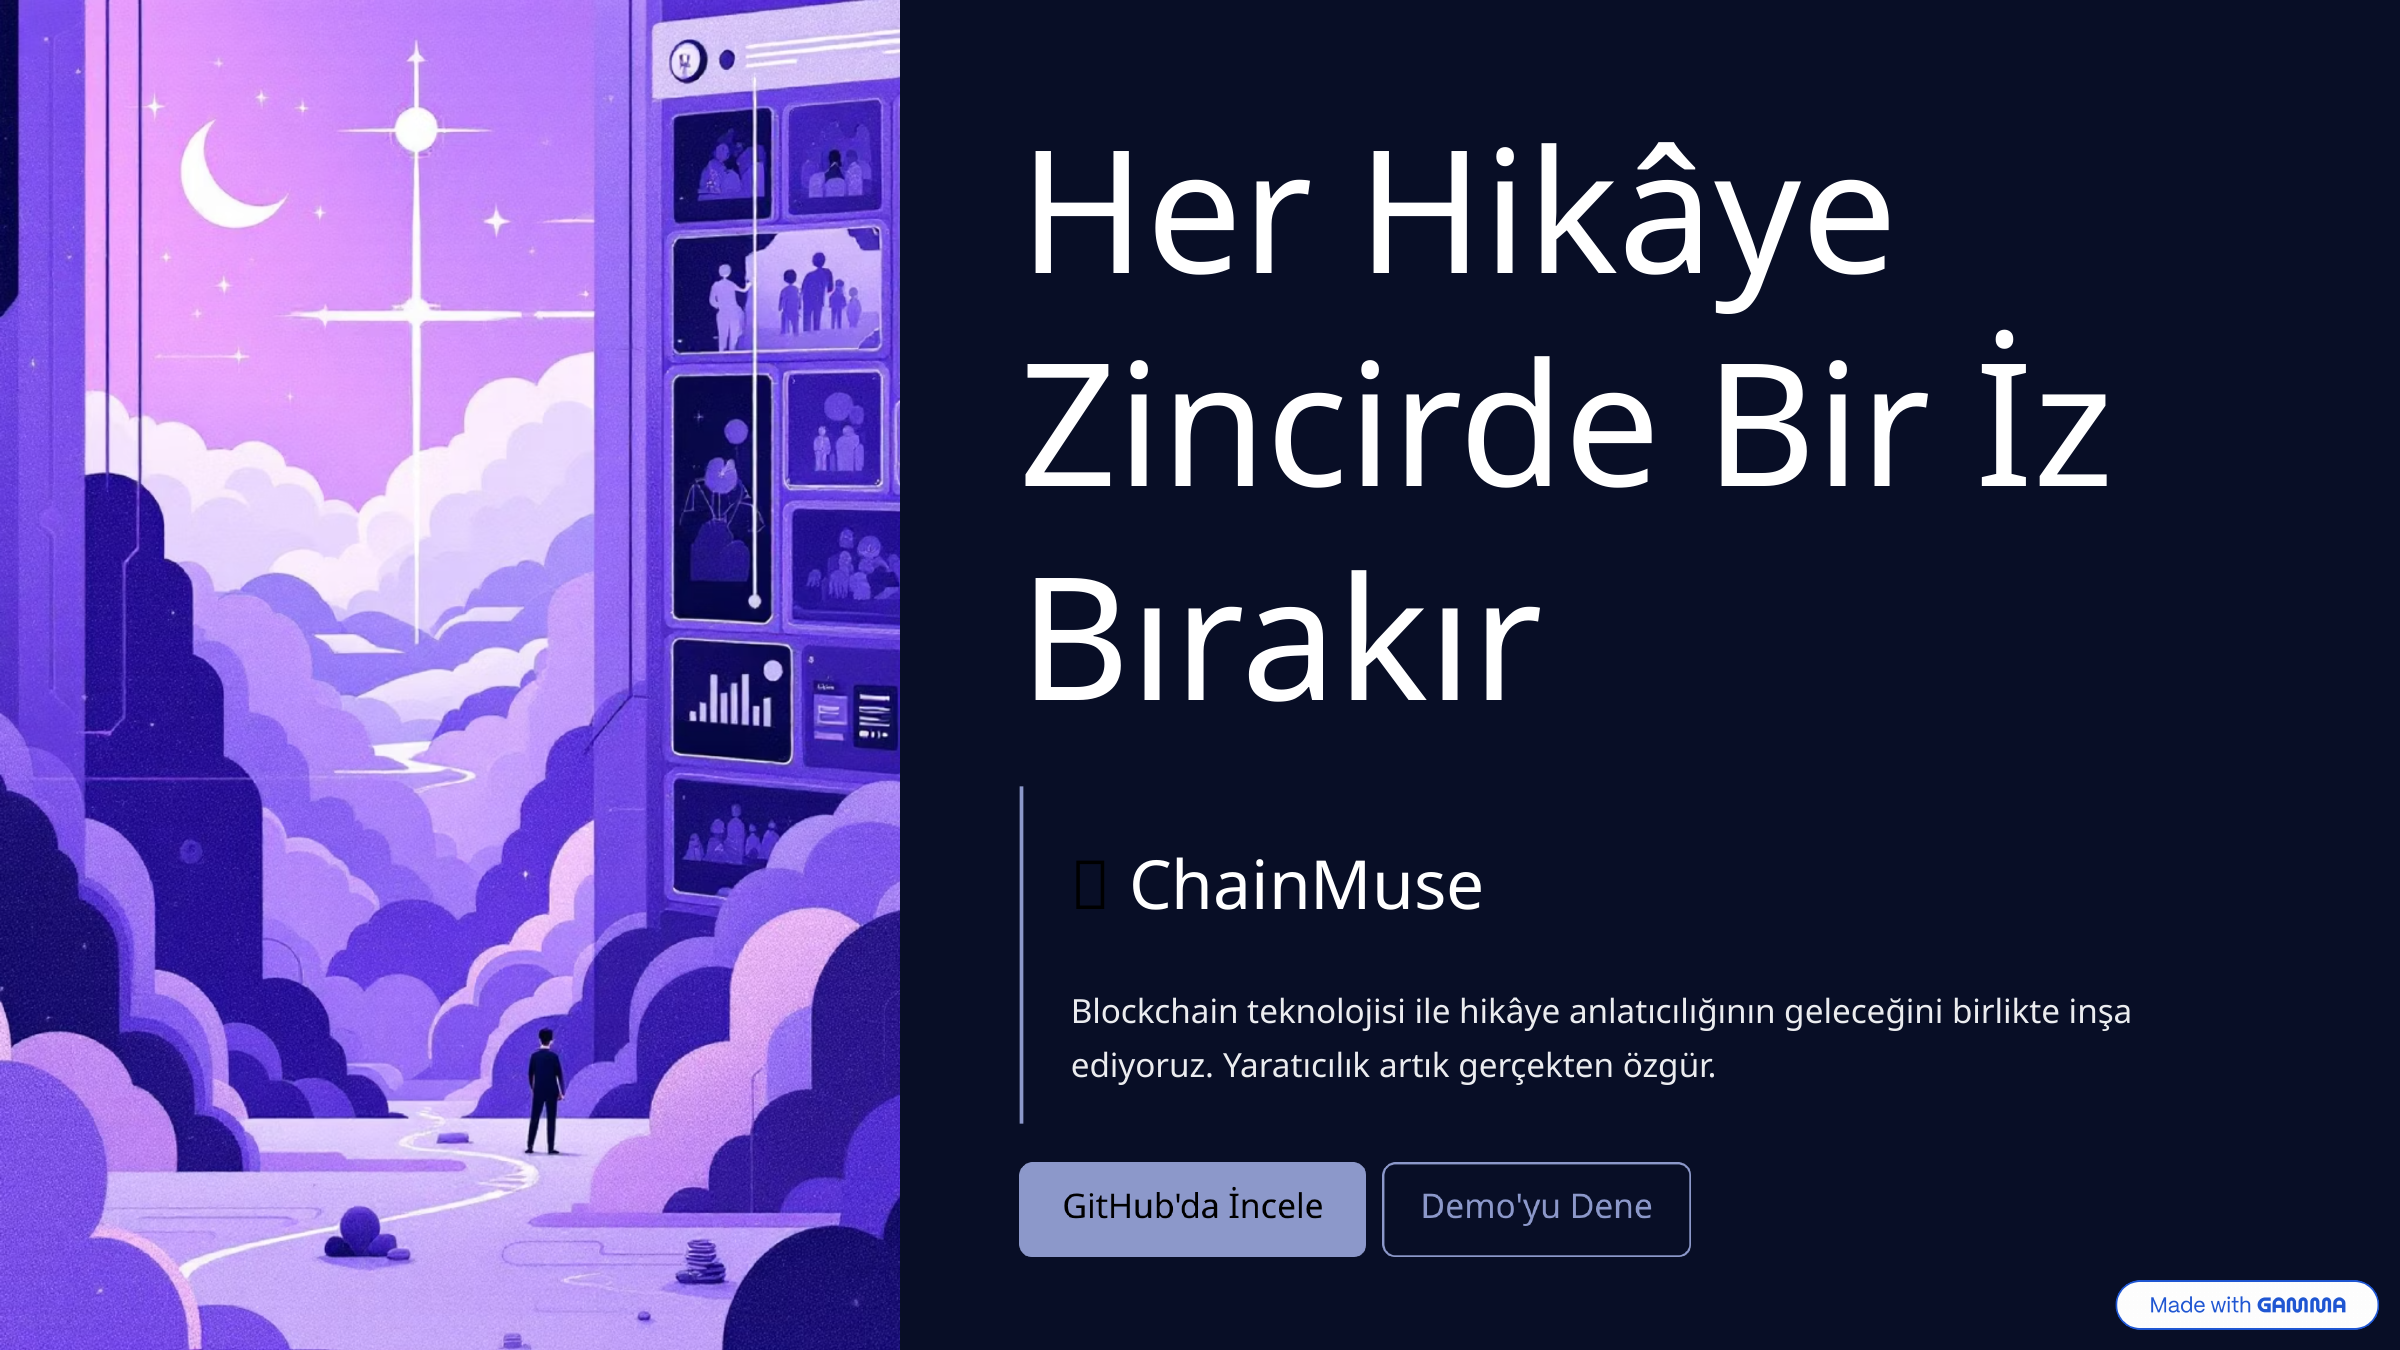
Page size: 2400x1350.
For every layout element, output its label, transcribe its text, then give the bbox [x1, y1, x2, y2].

text_box 💜 ChainMuse [1070, 837, 1755, 925]
text_box Her Hikâye Zincirde Bir İz Bırakır [1019, 93, 2281, 736]
picture [2106, 1271, 2389, 1339]
picture [0, 0, 900, 1350]
picture [1019, 1162, 1366, 1257]
text_box Blockchain teknolojisi ile hikâye anlatıcılığının geleceğini birlikte inşa ediyoruz. Yaratıcılık artık gerçekten özgür. [1070, 975, 2281, 1086]
picture [1382, 1162, 1691, 1257]
text_box [1019, 786, 1024, 1124]
